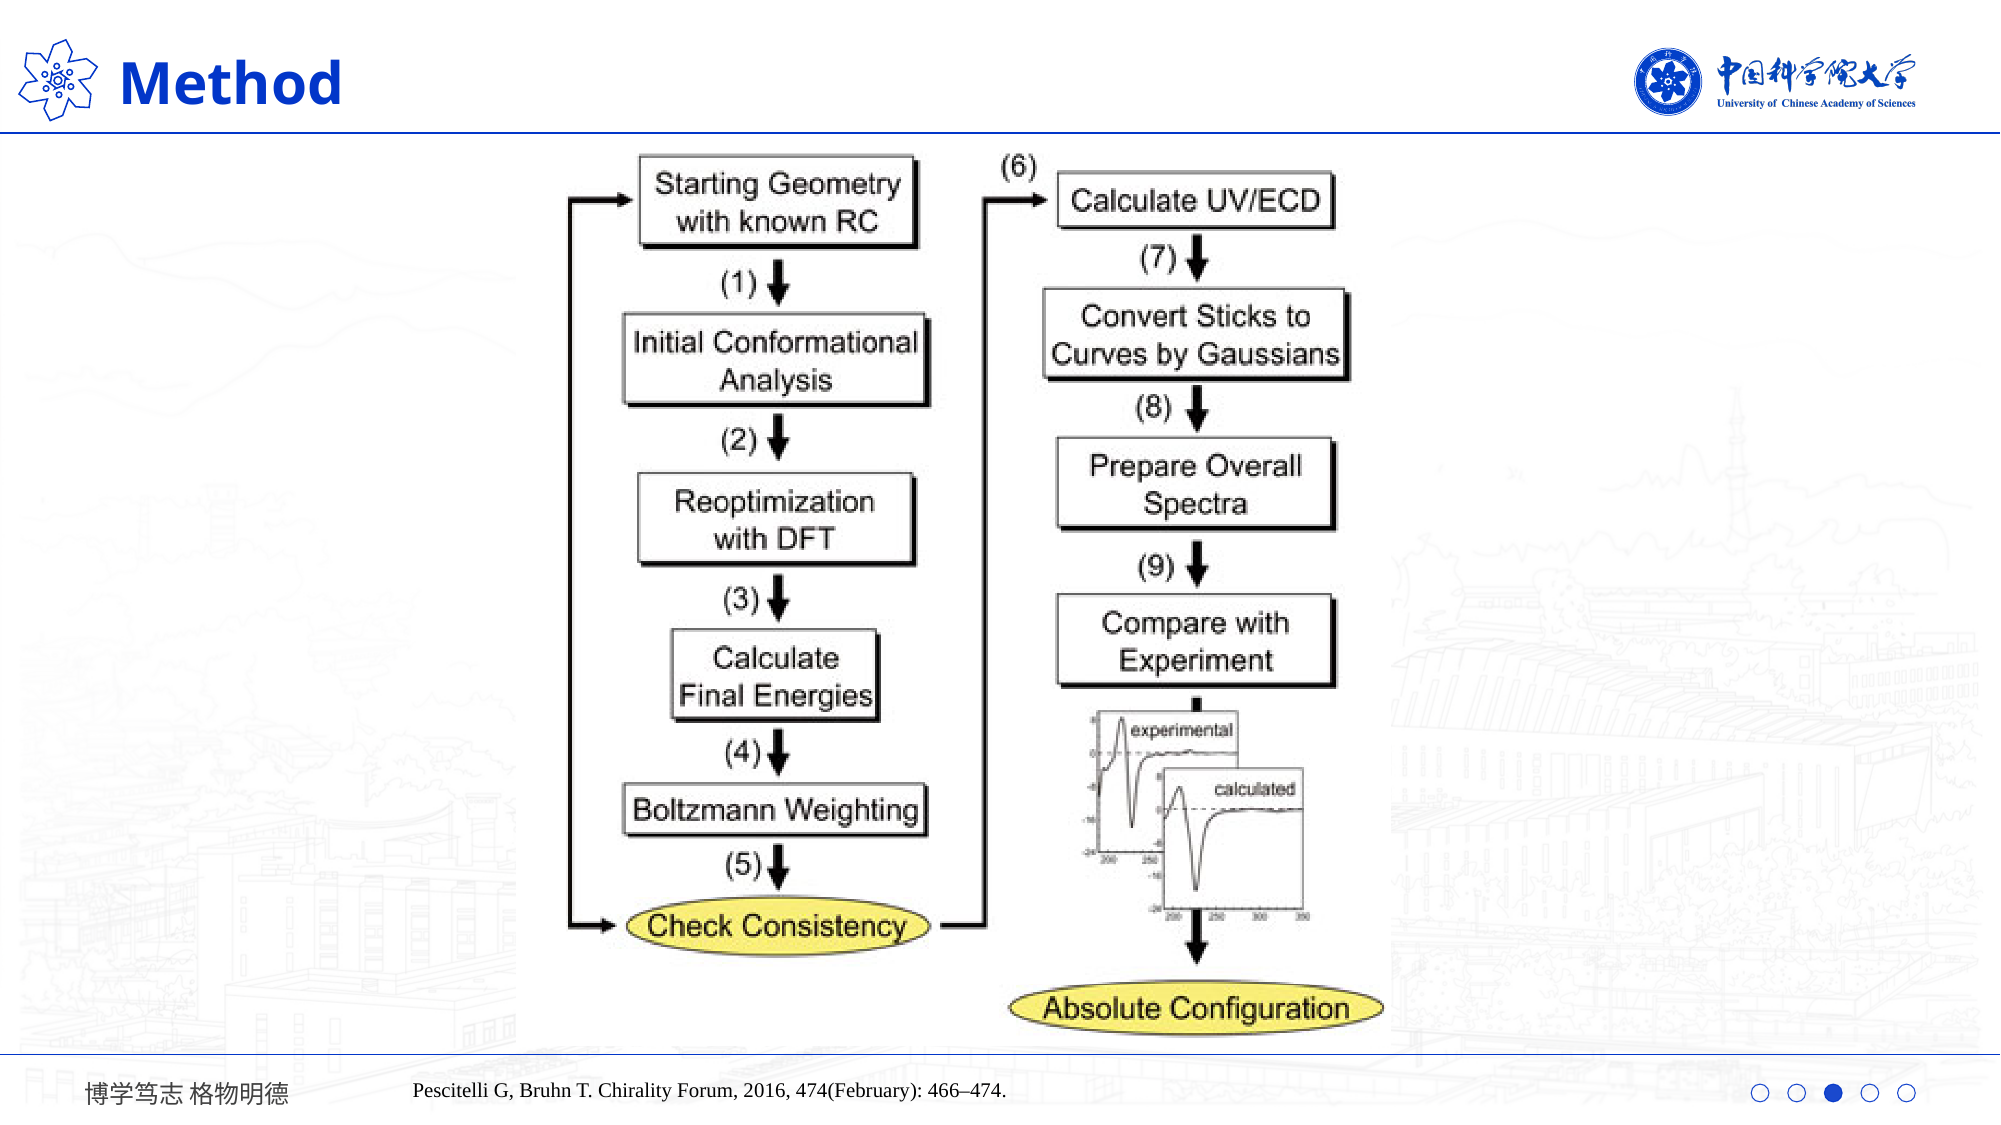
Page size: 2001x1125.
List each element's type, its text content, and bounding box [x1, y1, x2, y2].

text_box Pescitelli G, Bruhn T. Chirality Forum, 2016, 474(February): 466–474. [397, 1068, 1022, 1109]
picture [515, 135, 1391, 1046]
list Method [112, 34, 1200, 123]
picture [1714, 54, 1916, 109]
